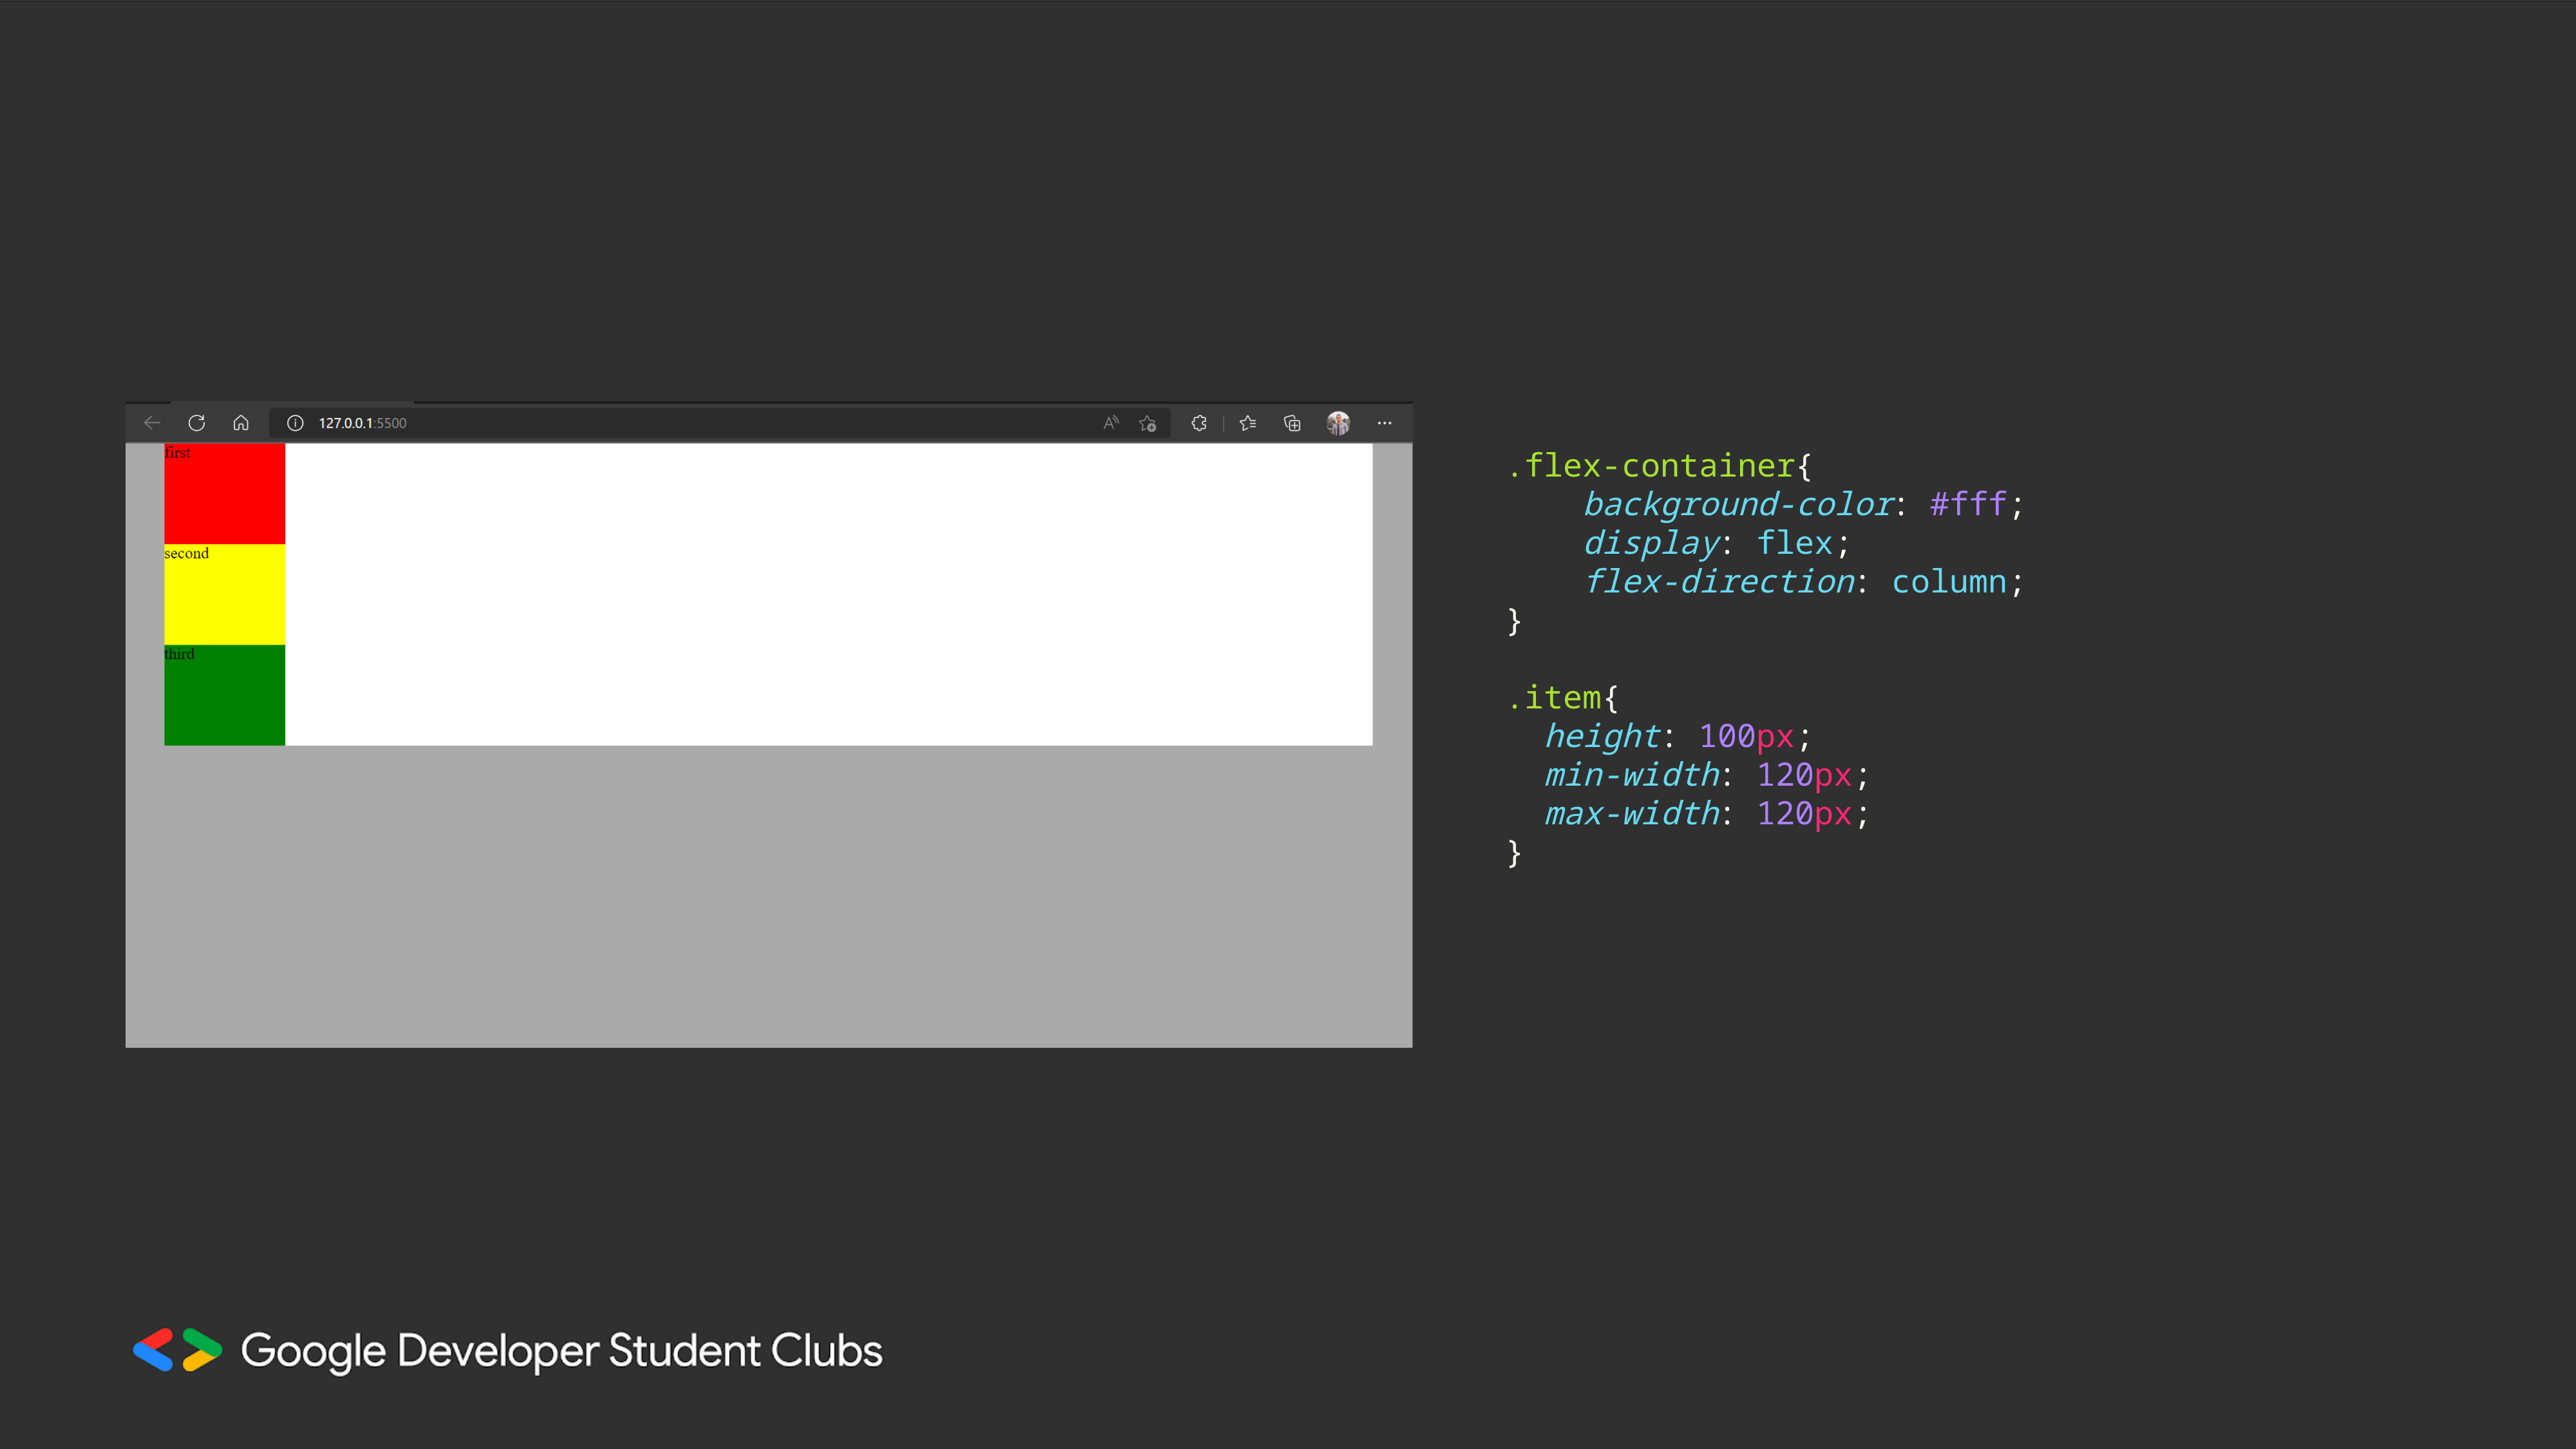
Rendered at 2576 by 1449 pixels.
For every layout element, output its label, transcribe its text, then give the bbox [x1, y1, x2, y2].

text_box .flex-container{ background-color: #fff; display: flex; flex-direction: column; } .item{ height: 100px; min-width: 120px; max-width: 120px; } [1496, 401, 2576, 875]
picture [0, 0, 2576, 1449]
